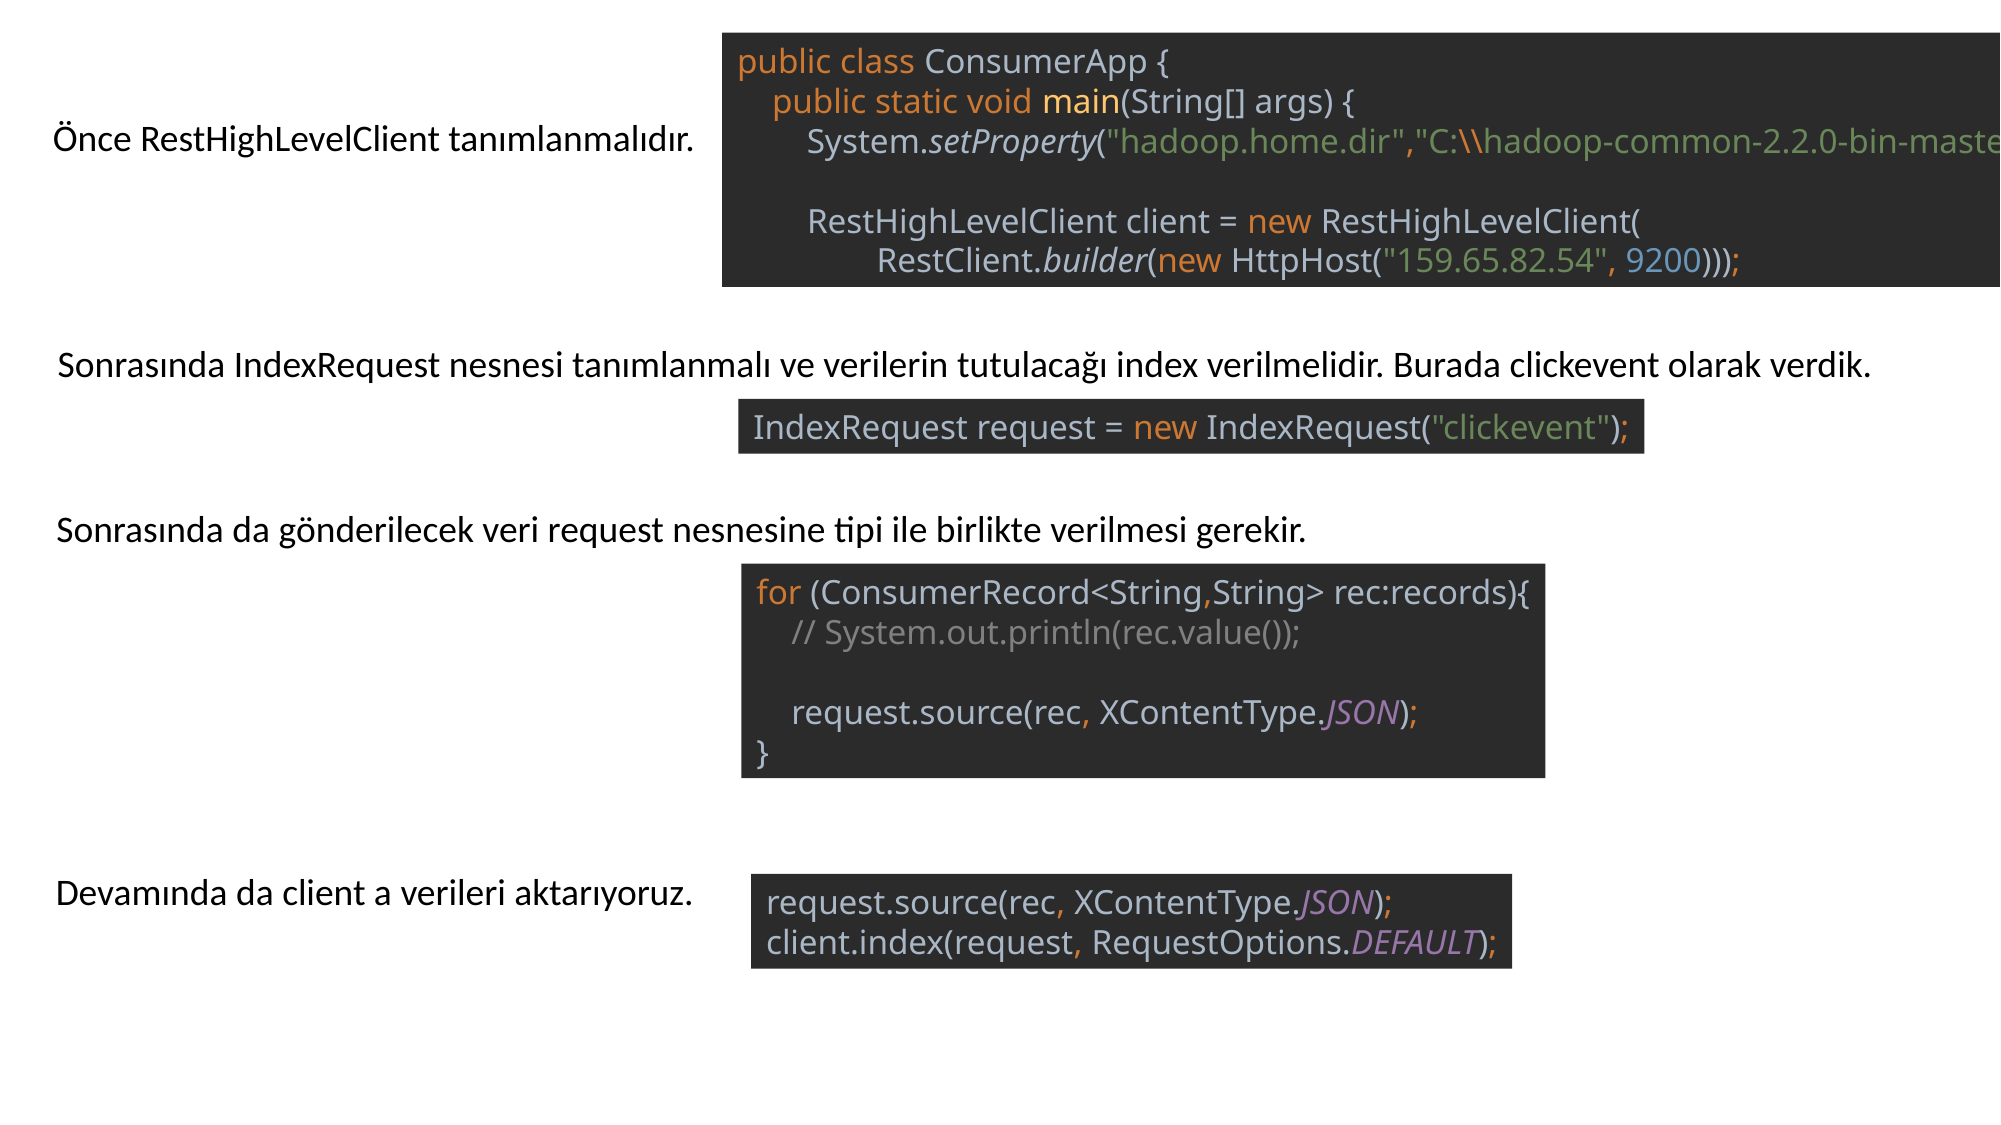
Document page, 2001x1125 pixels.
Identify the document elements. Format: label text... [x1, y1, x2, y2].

text_box request.source(rec, XContentType.JSON); client.index(request, RequestOptions.DEFAULT); [751, 873, 1513, 969]
text_box Sonrasında da gönderilecek veri request nesnesine tipi ile birlikte verilmesi gerekir. [41, 497, 1324, 557]
text_box for (ConsumerRecord<String,String> rec:records){ // System.out.println(rec.value()); request.source(rec, XContentType.JSON); } [741, 563, 1546, 779]
text_box Önce RestHighLevelClient tanımlanmalıdır. [38, 106, 711, 166]
text_box IndexRequest request = new IndexRequest("clickevent"); [738, 398, 1645, 454]
text_box Devamında da client a verileri aktarıyoruz. [41, 860, 710, 921]
text_box public class ConsumerApp { public static void main(String[] args) { System.setProperty("hadoop.home.dir","C:\\hadoop-common-2.2.0-bin-master"); RestHighLevelClient client = new RestHighLevelClient( RestClient.builder(new HttpHost("159.65.82.54", 9200))); [722, 32, 2000, 287]
text_box Sonrasında IndexRequest nesnesi tanımlanmalı ve verilerin tutulacağı index verilmelidir. Burada clickevent olarak verdik. [42, 332, 1890, 392]
